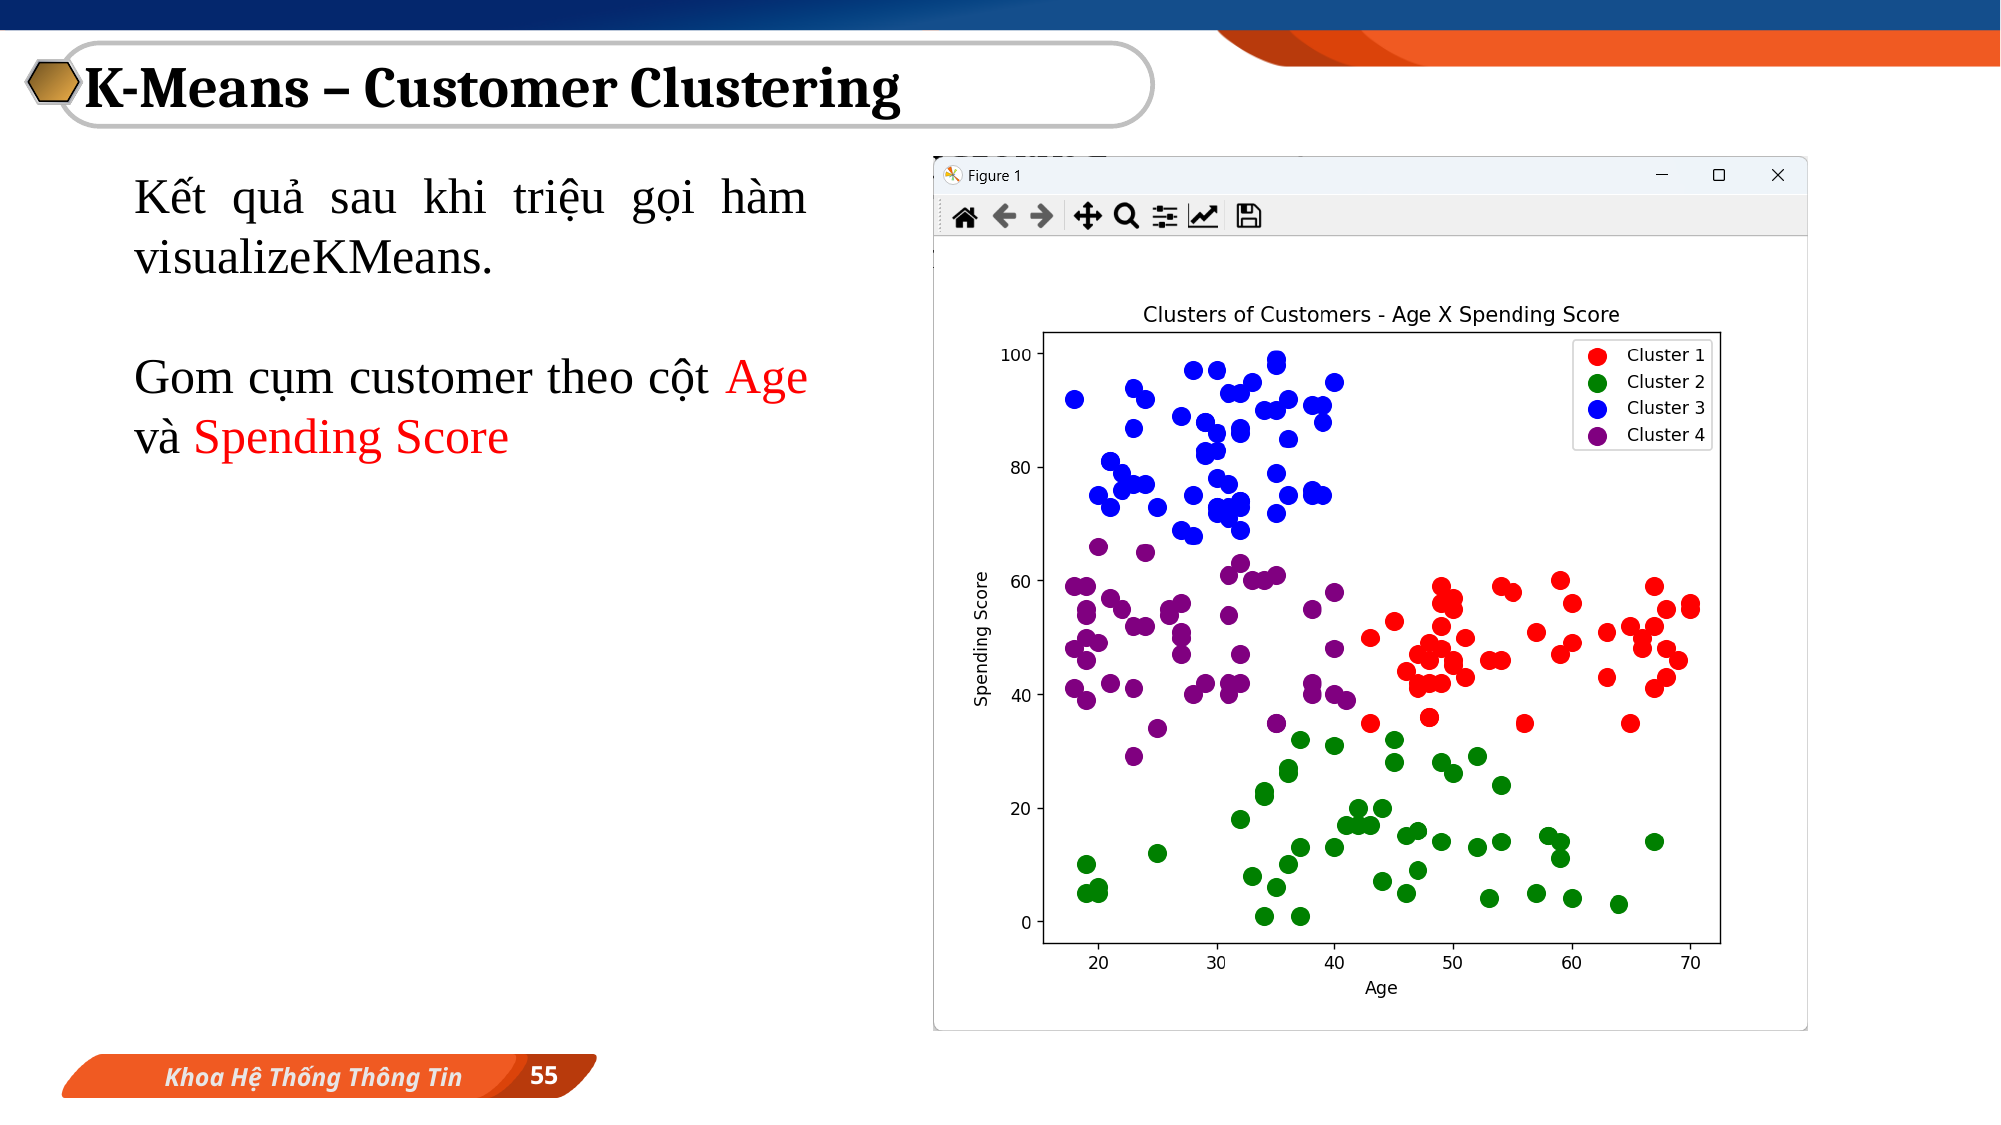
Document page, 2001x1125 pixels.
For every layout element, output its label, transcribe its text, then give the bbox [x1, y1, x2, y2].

picture [0, 0, 2001, 71]
slide_number 55 [508, 1046, 574, 1106]
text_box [24, 42, 1153, 127]
picture [933, 155, 1808, 1031]
footer Khoa Hệ Thống Thông Tin [119, 1054, 508, 1098]
text_box Kết quả sau khi triệu gọi hàm visualizeKMeans. Gom cụm customer theo cột Age và Spending Score [119, 156, 824, 471]
picture [34, 1017, 624, 1125]
